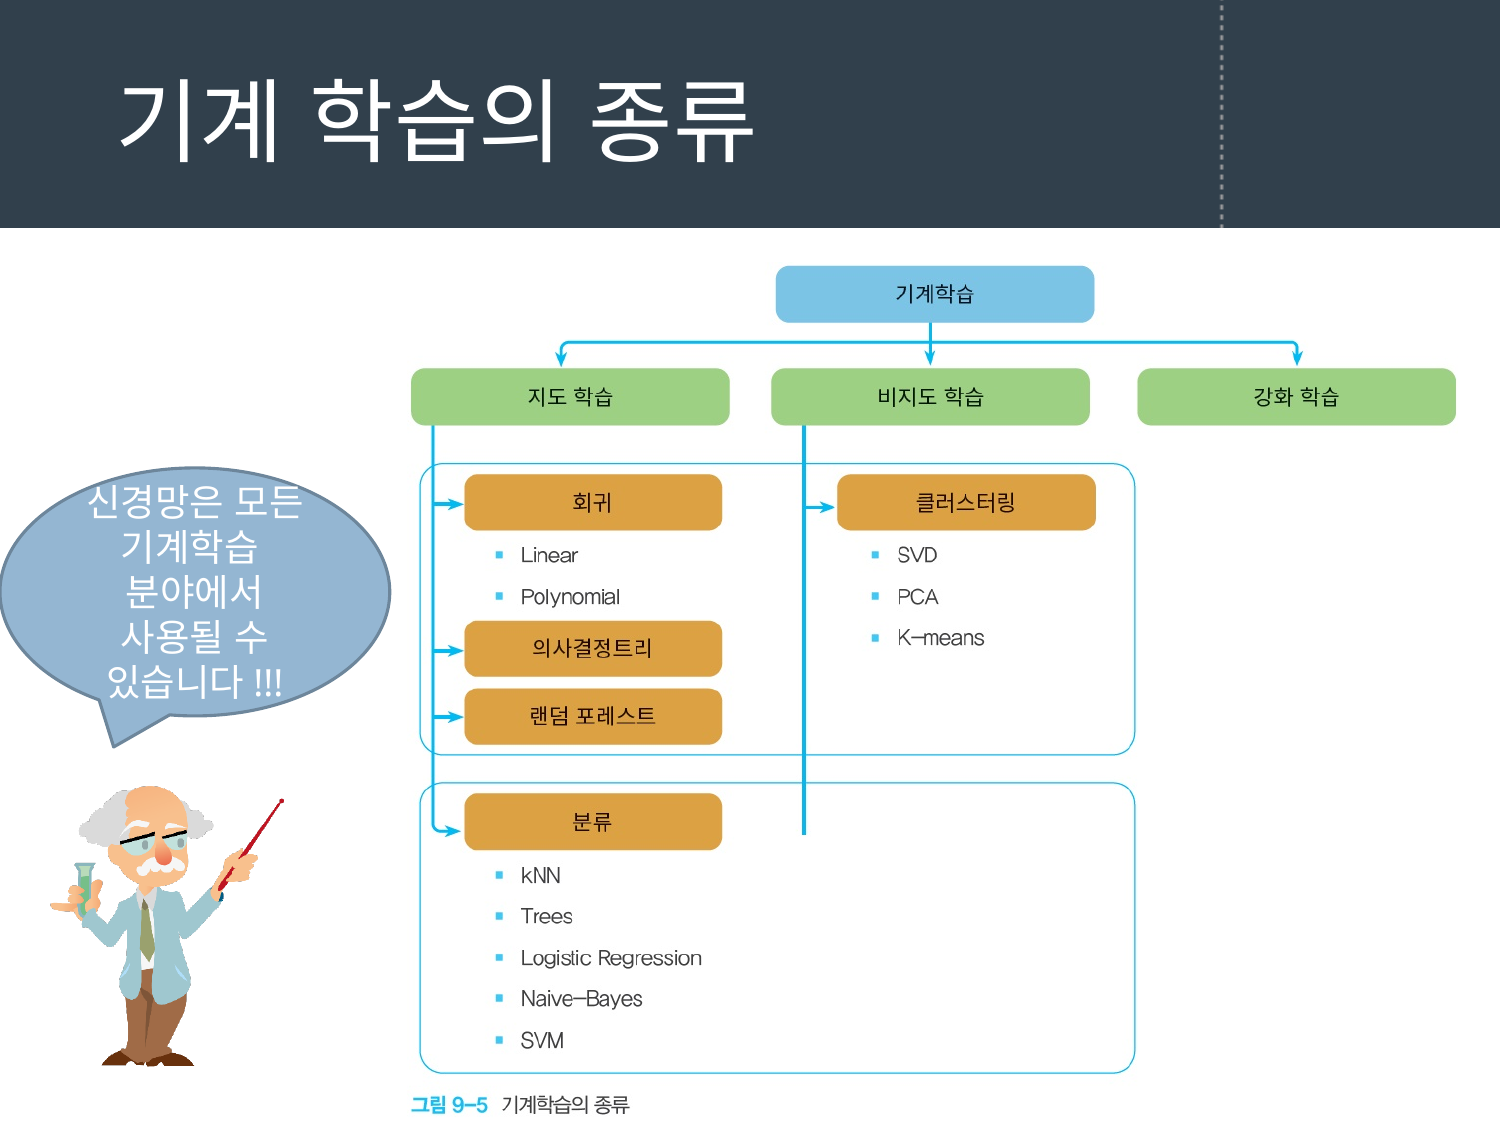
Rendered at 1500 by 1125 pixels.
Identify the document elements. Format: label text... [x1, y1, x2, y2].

title 기계 학습의 종류 [100, 37, 1438, 200]
picture [0, 0, 1500, 228]
picture [29, 715, 306, 1125]
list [407, 262, 1458, 1120]
text_box 신경망은 모든 기계학습 분야에서 사용될 수 있습니다!!! [0, 466, 392, 714]
